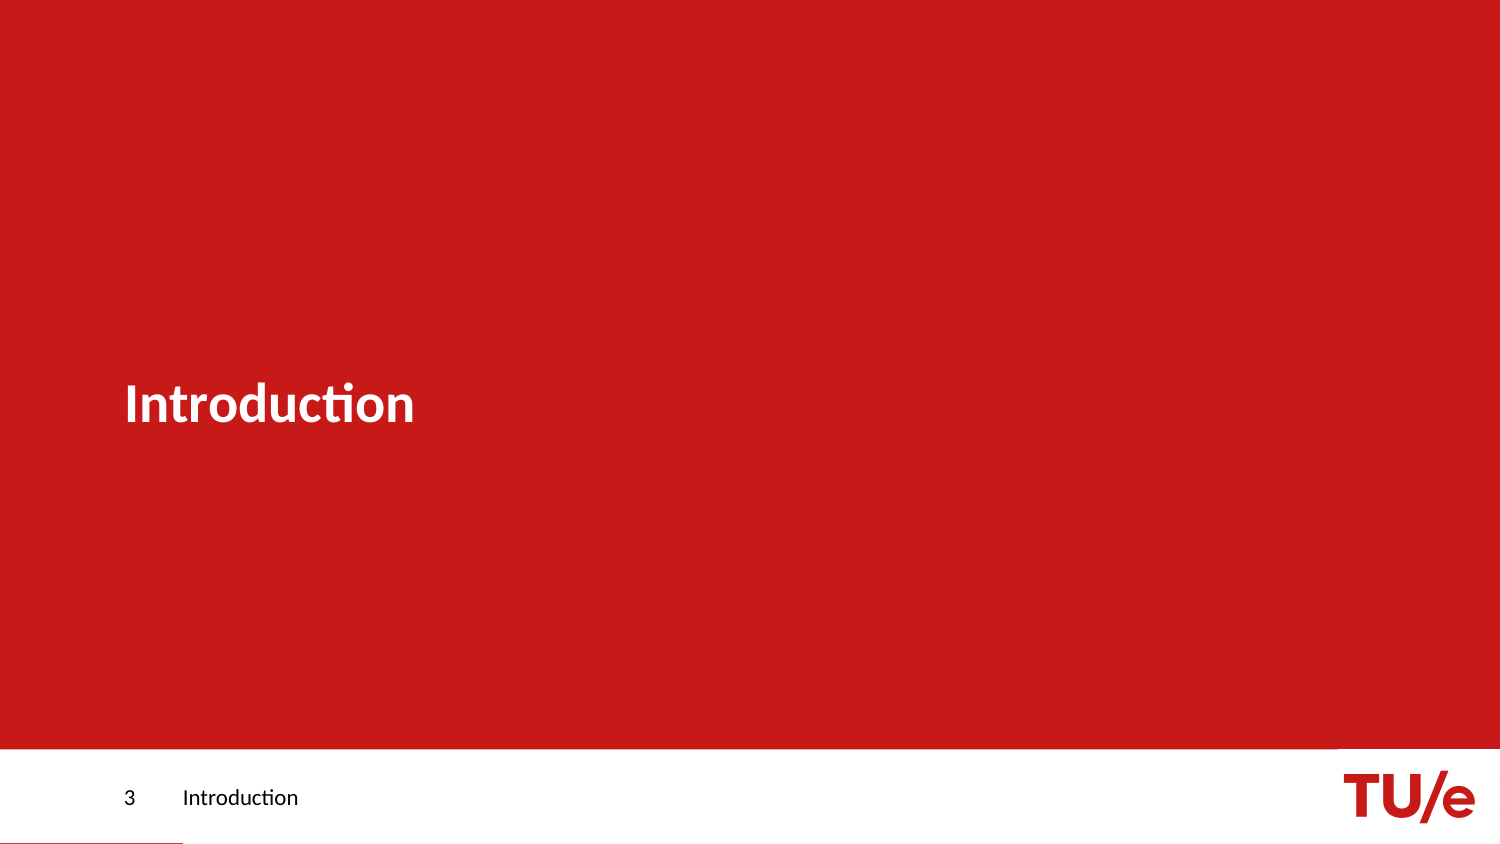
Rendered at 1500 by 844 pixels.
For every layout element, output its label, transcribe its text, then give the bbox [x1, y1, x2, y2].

picture [1339, 749, 1500, 844]
slide_number 3 [0, 749, 183, 844]
title Introduction [124, 377, 1364, 467]
footer Introduction [183, 749, 1339, 844]
